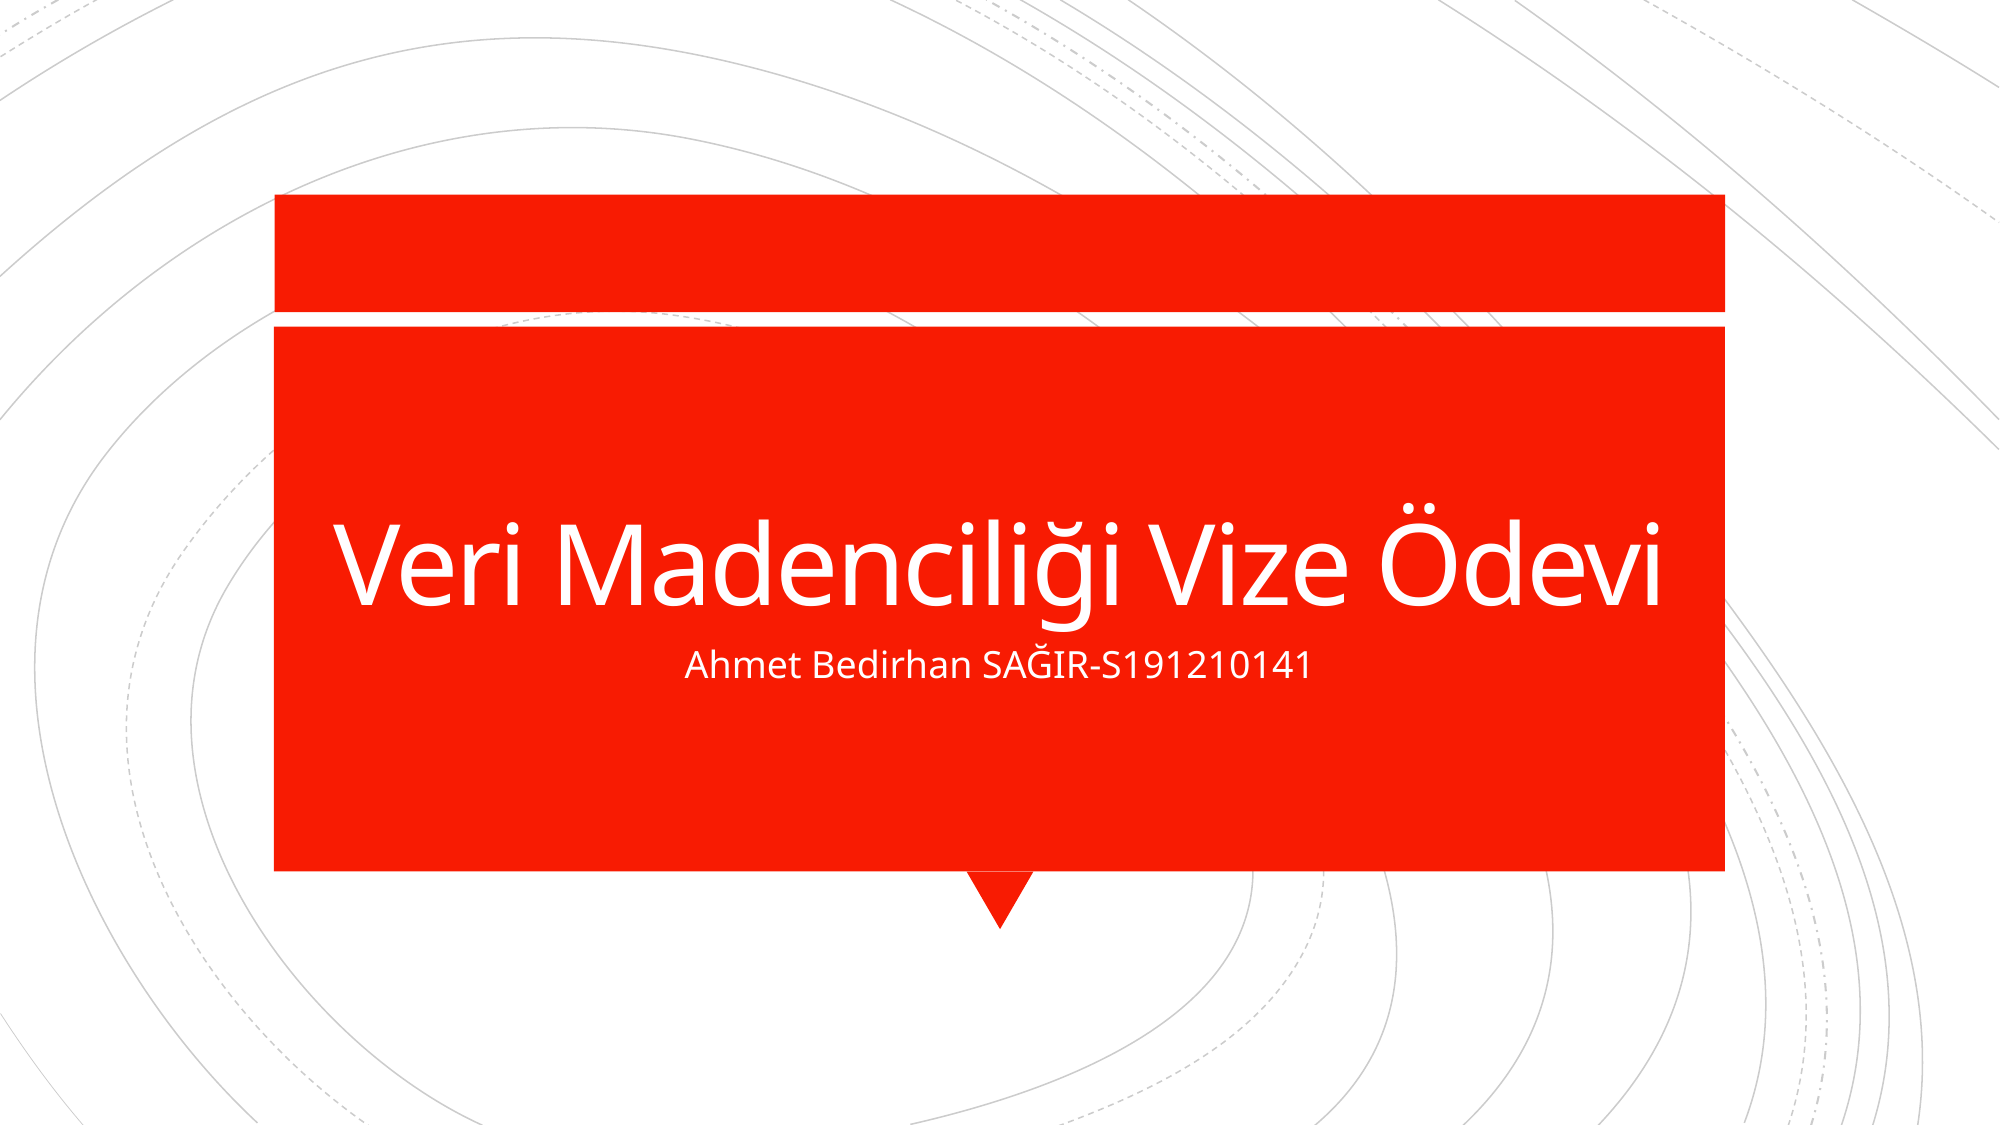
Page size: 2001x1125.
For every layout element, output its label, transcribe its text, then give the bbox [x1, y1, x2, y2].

title Veri Madenciliği Vize Ödevi [288, 340, 1713, 628]
subtitle Ahmet Bedirhan SAĞIR-S191210141 [288, 640, 1712, 858]
